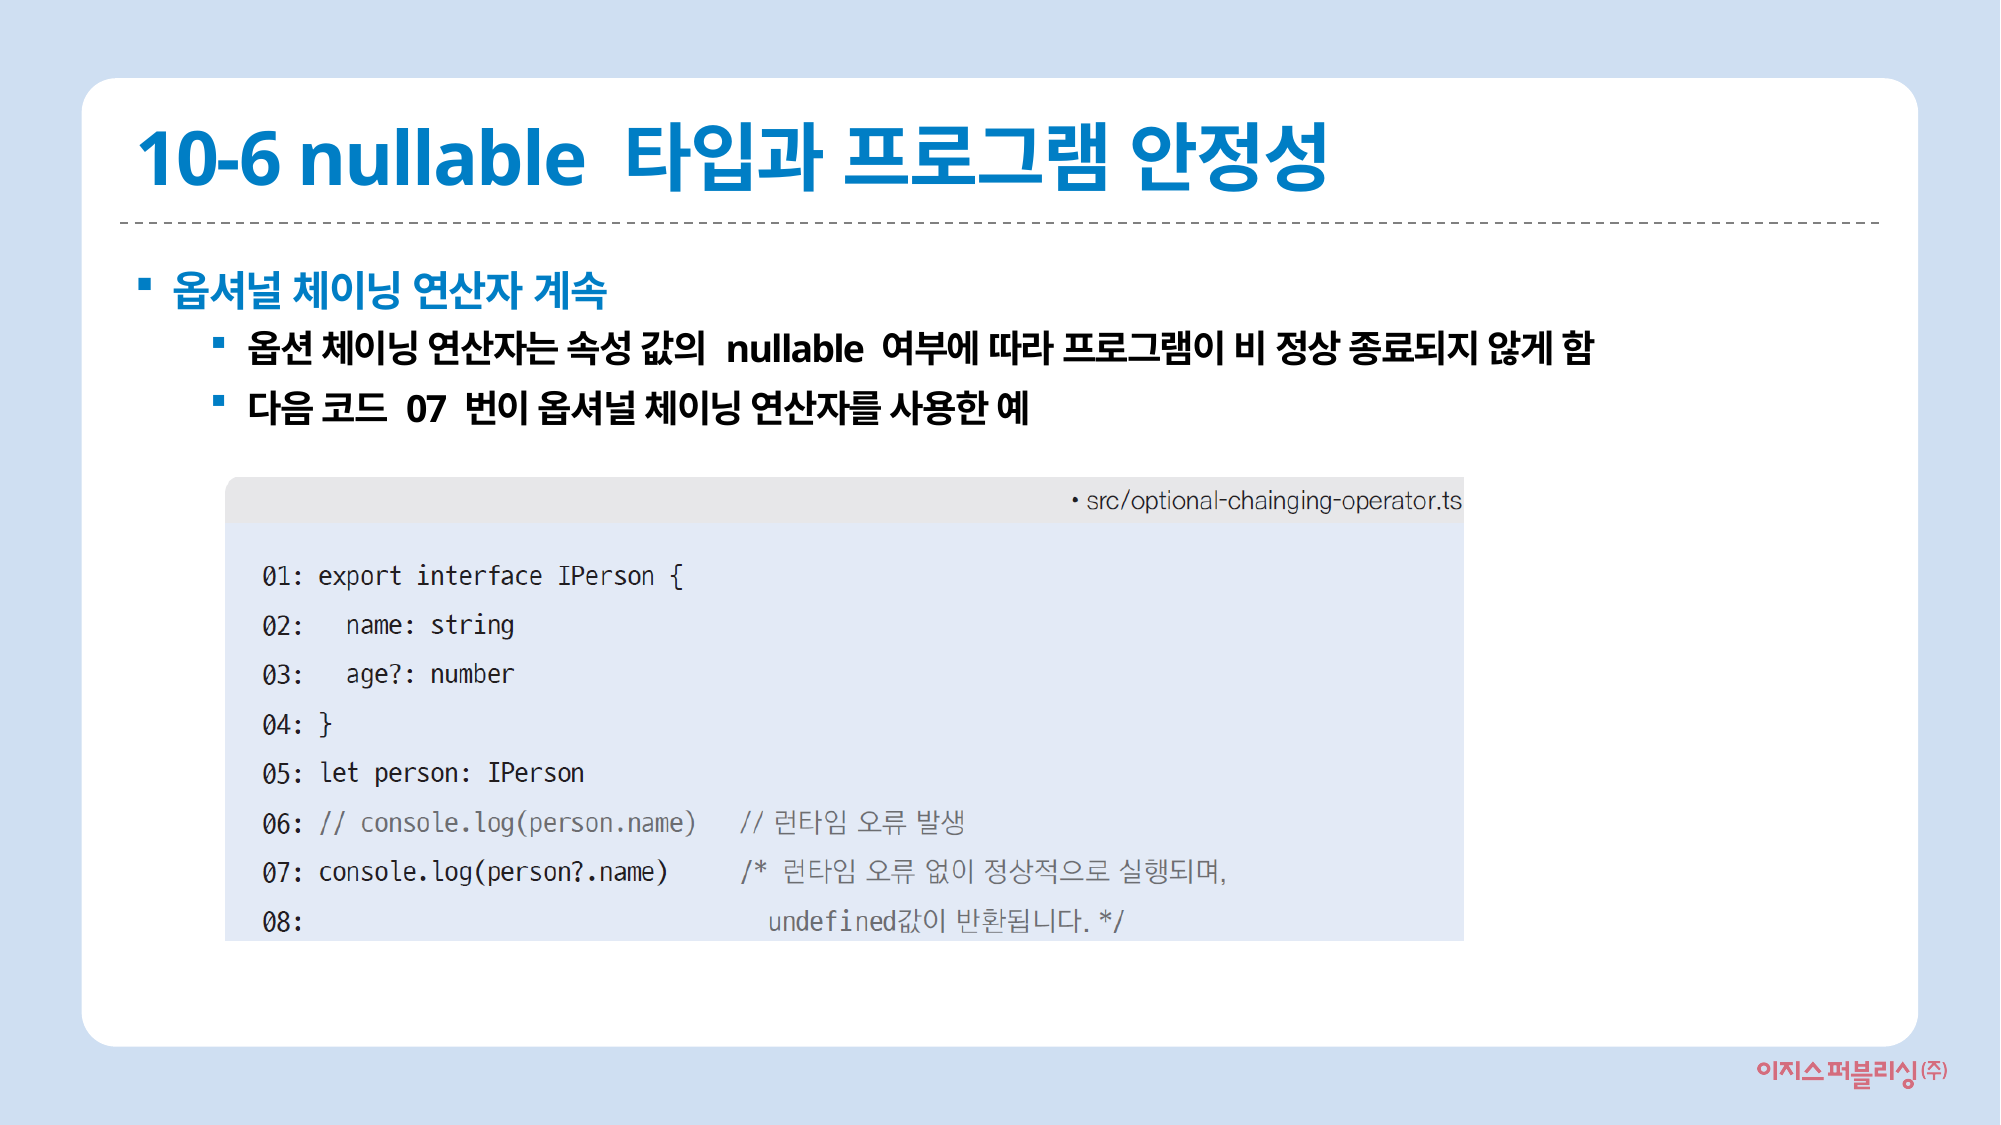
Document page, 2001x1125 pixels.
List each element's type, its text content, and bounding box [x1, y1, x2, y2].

list 옵셔널 체이닝 연산자 계속 옵션 체이닝 연산자는 속성 값의 nullable 여부에 따라 프로그램이 비 정상 종료되지 않게 함 다음 코드 07 번이 옵셔널 체이닝 연산자를 사용한 예 [120, 257, 1865, 1009]
picture [221, 477, 1464, 941]
title 10-6 nullable 타입과 프로그램 안정성 [120, 109, 1880, 209]
